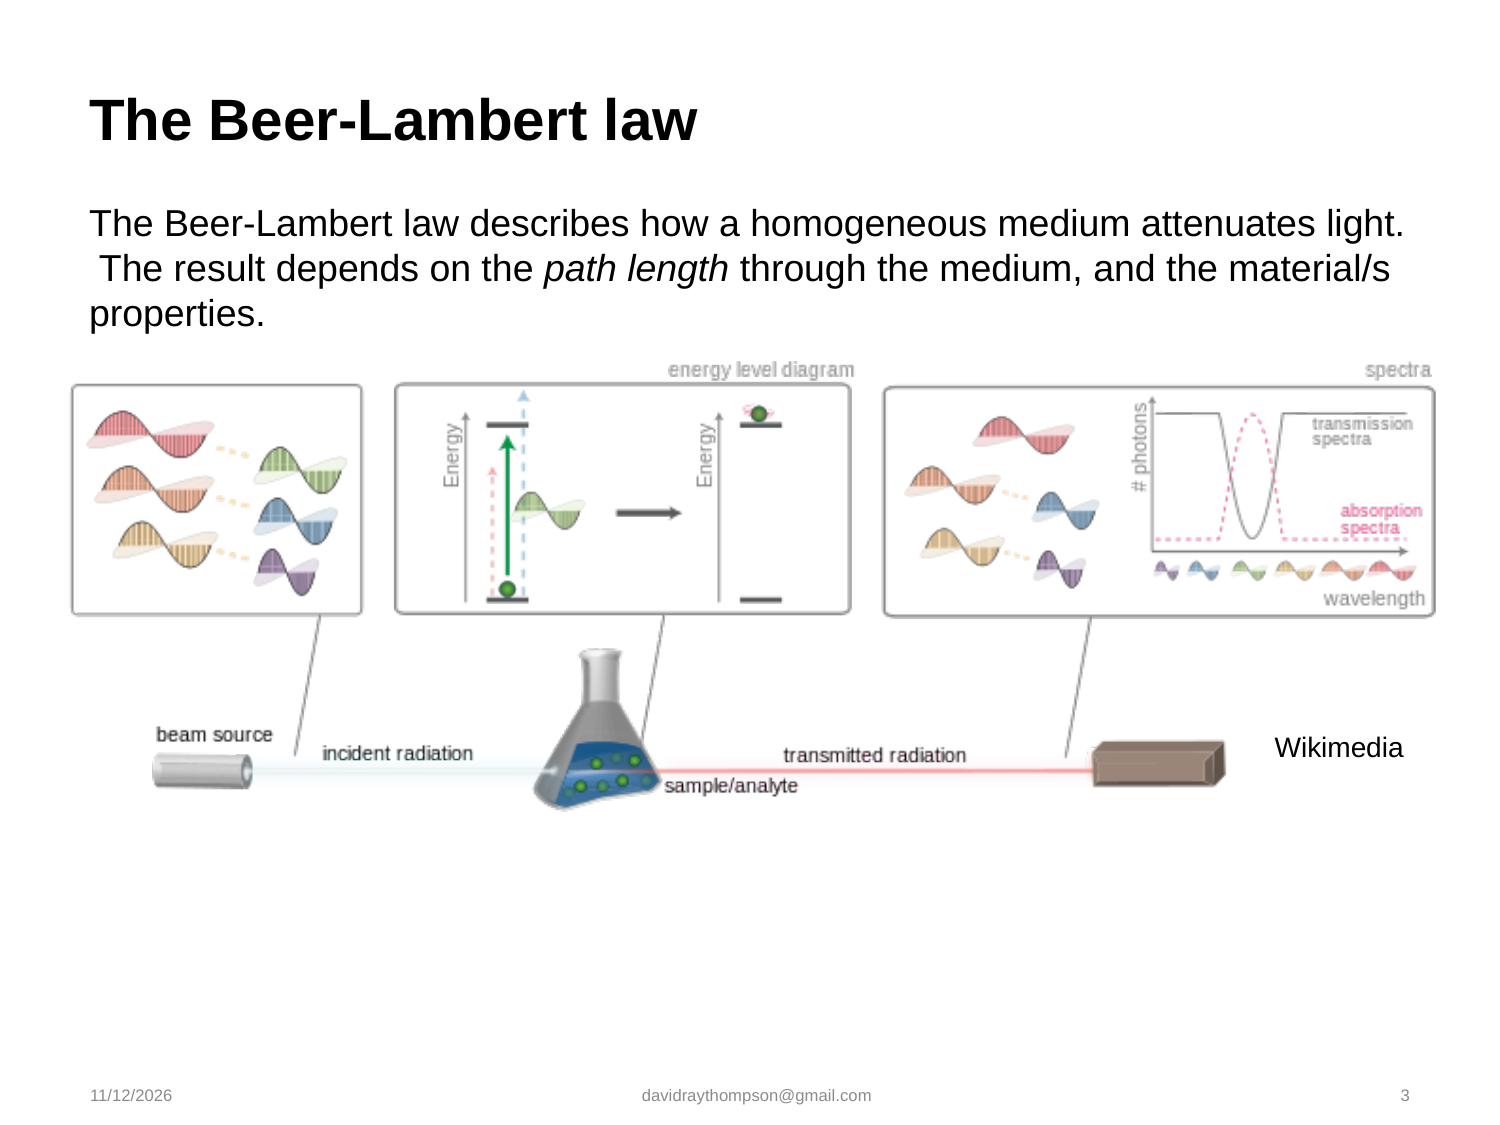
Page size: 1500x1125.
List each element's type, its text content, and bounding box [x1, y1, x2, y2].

text_box The Beer-Lambert law describes how a homogeneous medium attenuates light. The result depends on the path length through the medium, and the material/s properties. [74, 191, 1425, 341]
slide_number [75, 1065, 297, 1125]
slide_number 3 [1217, 1065, 1425, 1125]
title The Beer-Lambert law [74, 74, 1425, 146]
picture [32, 343, 1468, 818]
footer davidraythompson@gmail.com [309, 1065, 1205, 1125]
